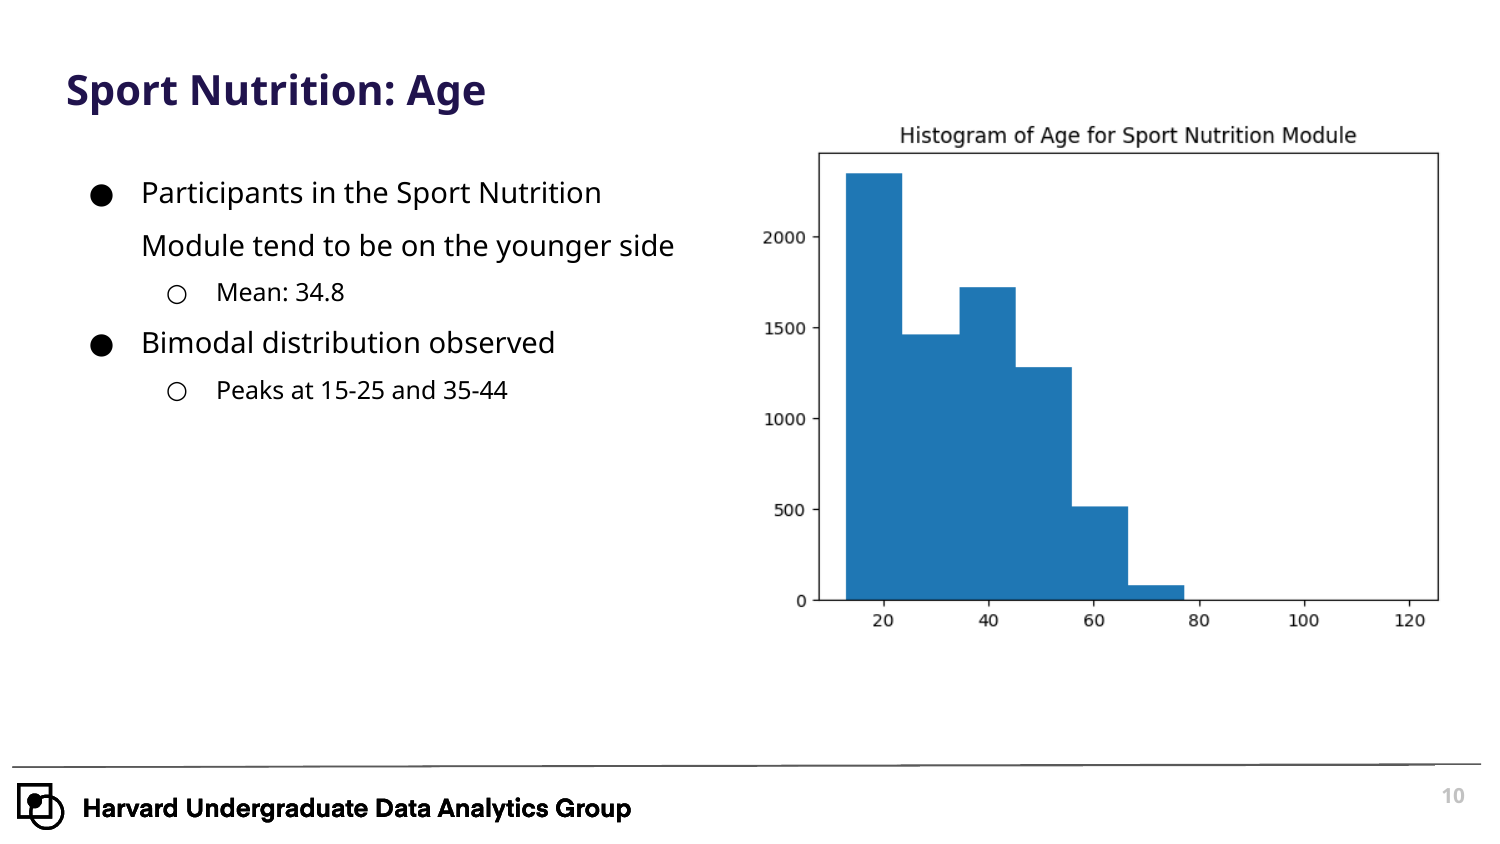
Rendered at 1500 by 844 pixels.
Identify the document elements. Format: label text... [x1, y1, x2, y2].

slide_number ‹#› [1389, 764, 1480, 830]
list Participants in the Sport Nutrition Module tend to be on the younger side Mean: 34.8 Bimodal distribution observed Peaks at 15-25 and 35-44 [51, 141, 725, 703]
picture [749, 114, 1450, 642]
picture [17, 783, 635, 830]
title Sport Nutrition: Age [51, 42, 1449, 137]
